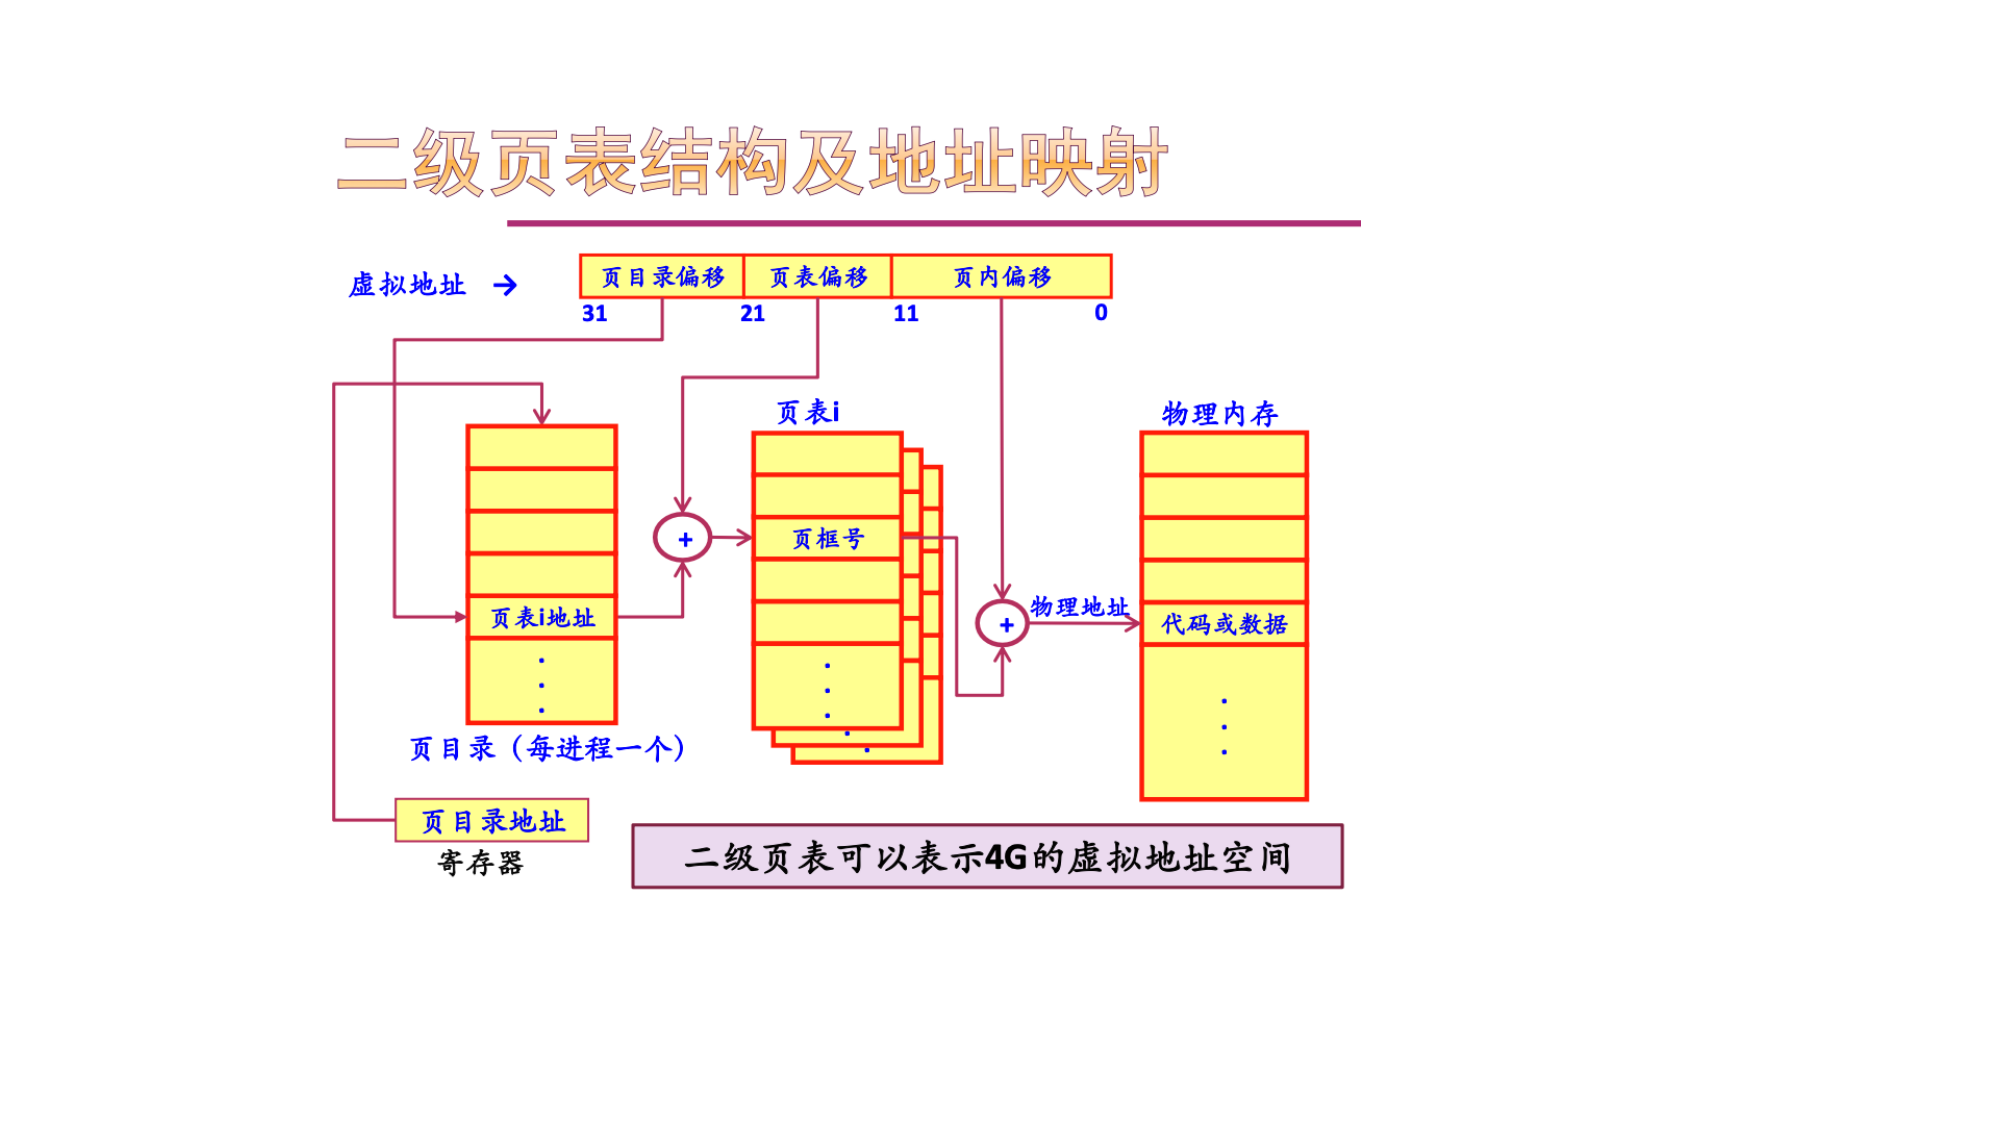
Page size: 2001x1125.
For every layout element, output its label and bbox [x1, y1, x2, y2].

picture [281, 114, 1361, 896]
